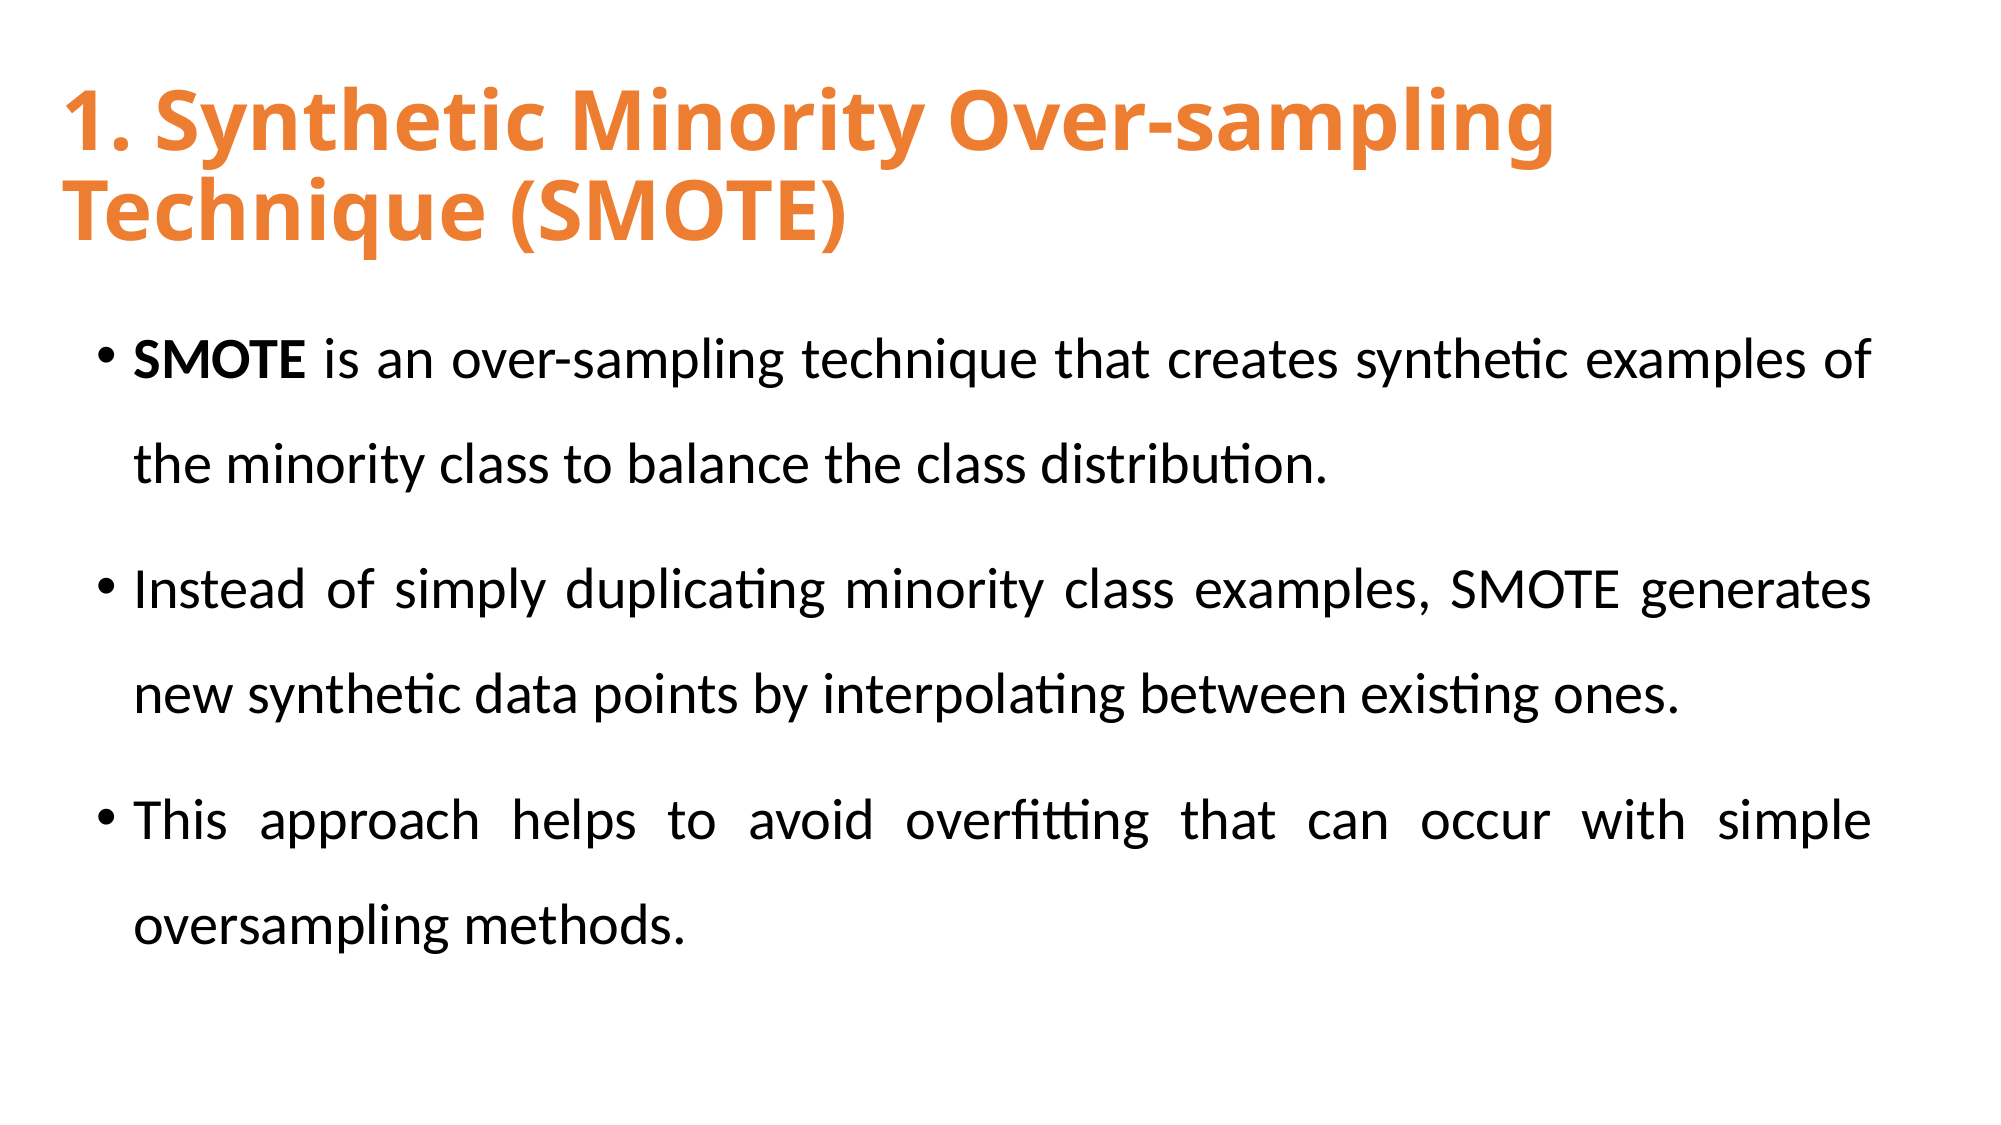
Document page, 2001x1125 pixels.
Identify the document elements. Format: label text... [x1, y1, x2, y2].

list SMOTE is an over-sampling technique that creates synthetic examples of the minority class to balance the class distribution. Instead of simply duplicating minority class examples, SMOTE generates new synthetic data points by interpolating between existing ones. This approach helps to avoid overfitting that can occur with simple oversampling methods. [80, 277, 1889, 1036]
title 1. Synthetic Minority Over-sampling Technique (SMOTE) [46, 59, 1982, 278]
